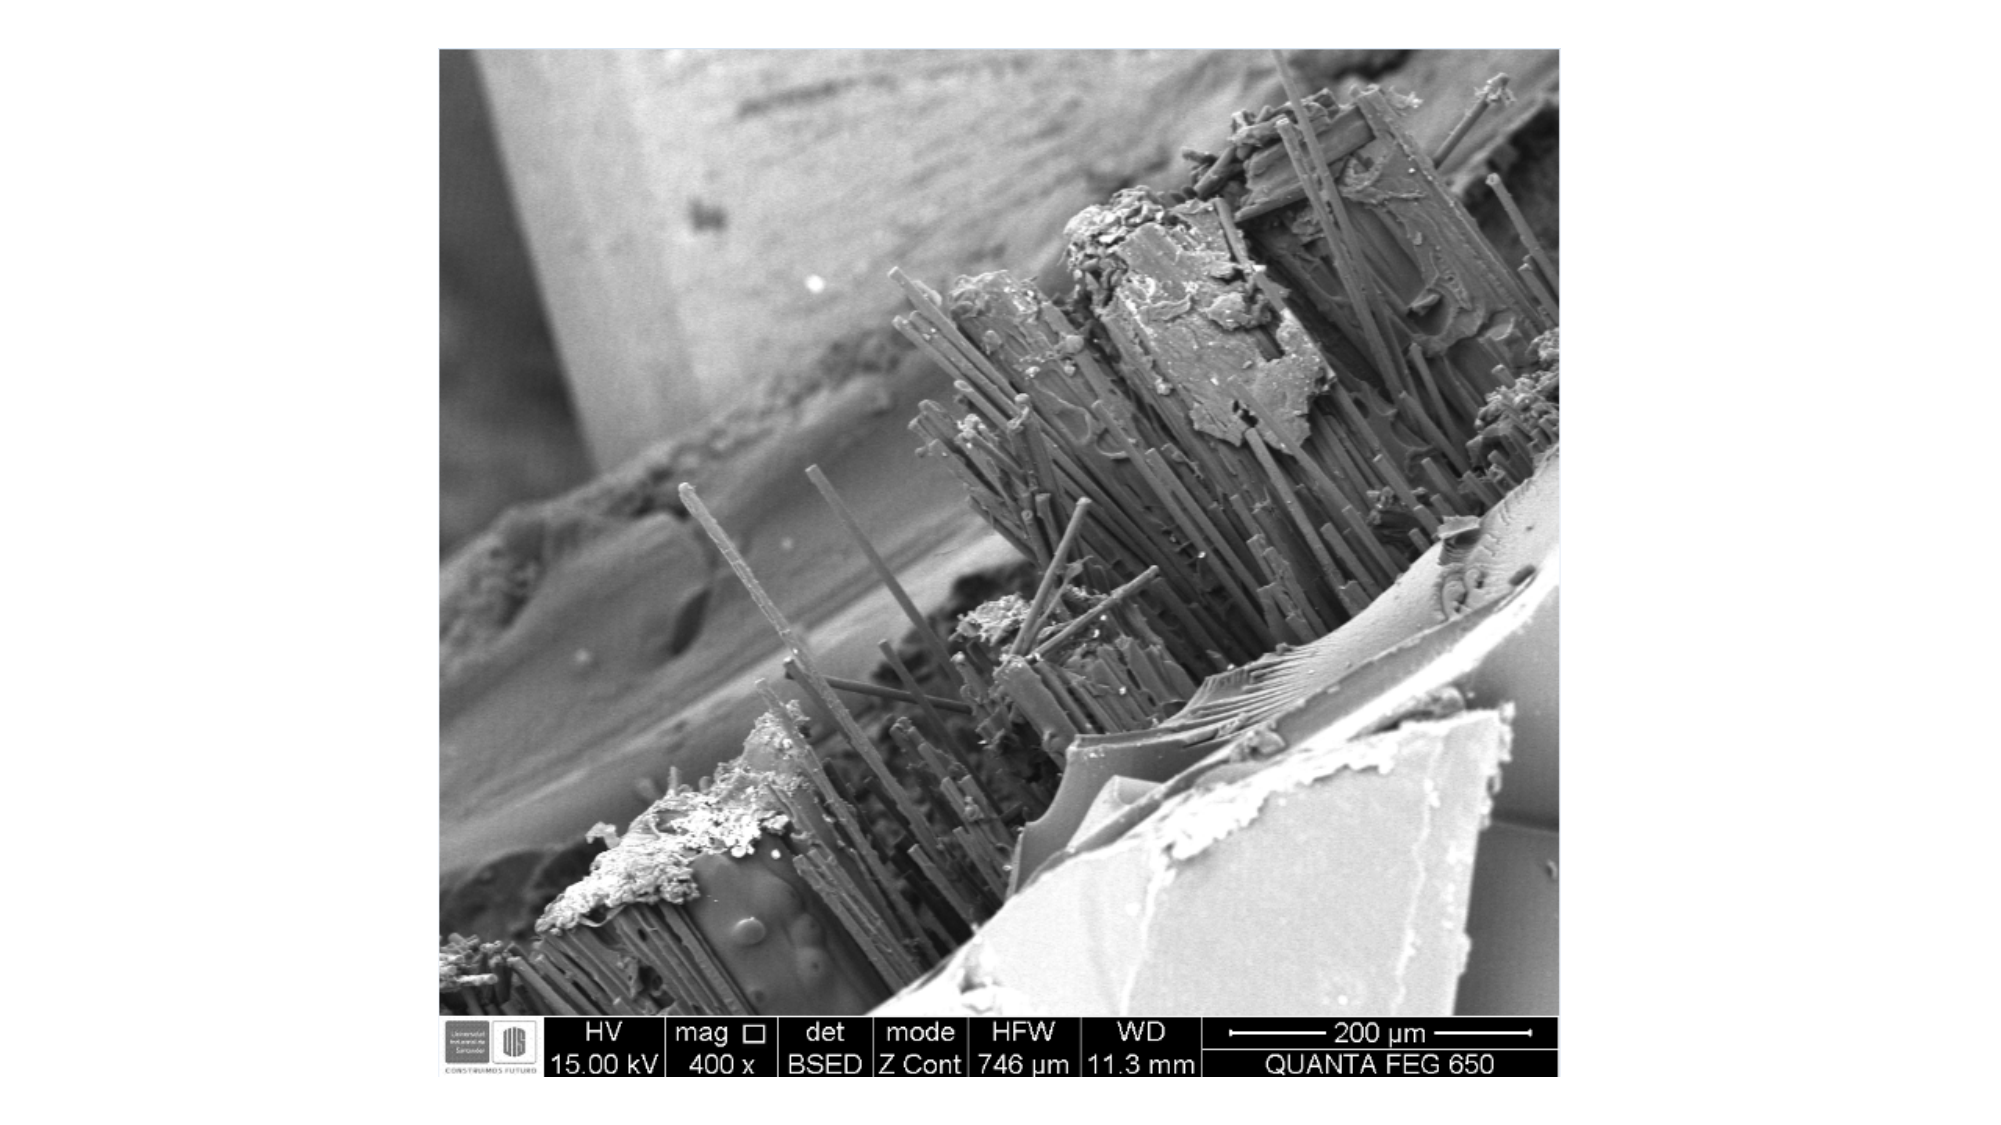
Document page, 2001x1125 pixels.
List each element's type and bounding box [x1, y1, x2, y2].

picture [438, 48, 1561, 1077]
